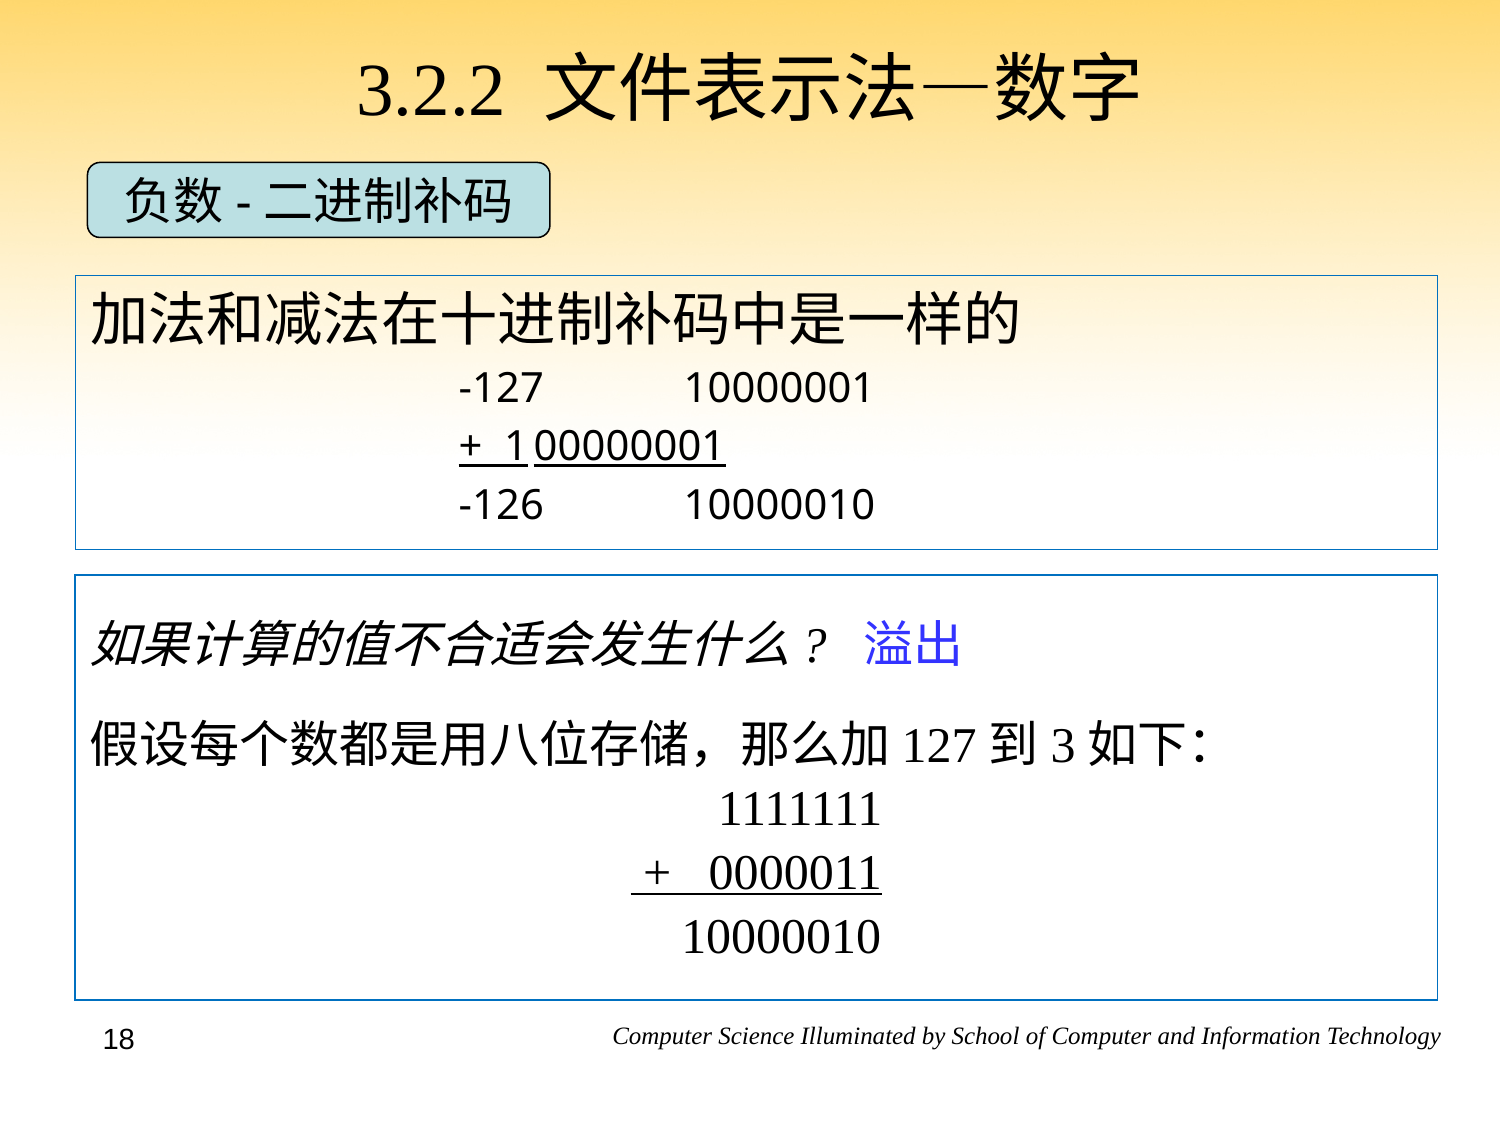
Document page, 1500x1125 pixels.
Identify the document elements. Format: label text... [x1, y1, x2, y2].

text_box 如果计算的值不合适会发生什么? 溢出 假设每个数都是用八位存储，那么加127到3如下： 1111111 + 0000011 10000010 [74, 575, 1438, 1000]
picture [0, 0, 1500, 1125]
text_box 负数-二进制补码 [87, 162, 550, 238]
slide_number 18 [75, 1012, 150, 1066]
list 加法和减法在十进制补码中是一样的 -127 10000001 + 1 00000001 -126 10000010 [75, 275, 1438, 550]
text_box 3.2.2 文件表示法—数字 [74, 0, 1425, 172]
